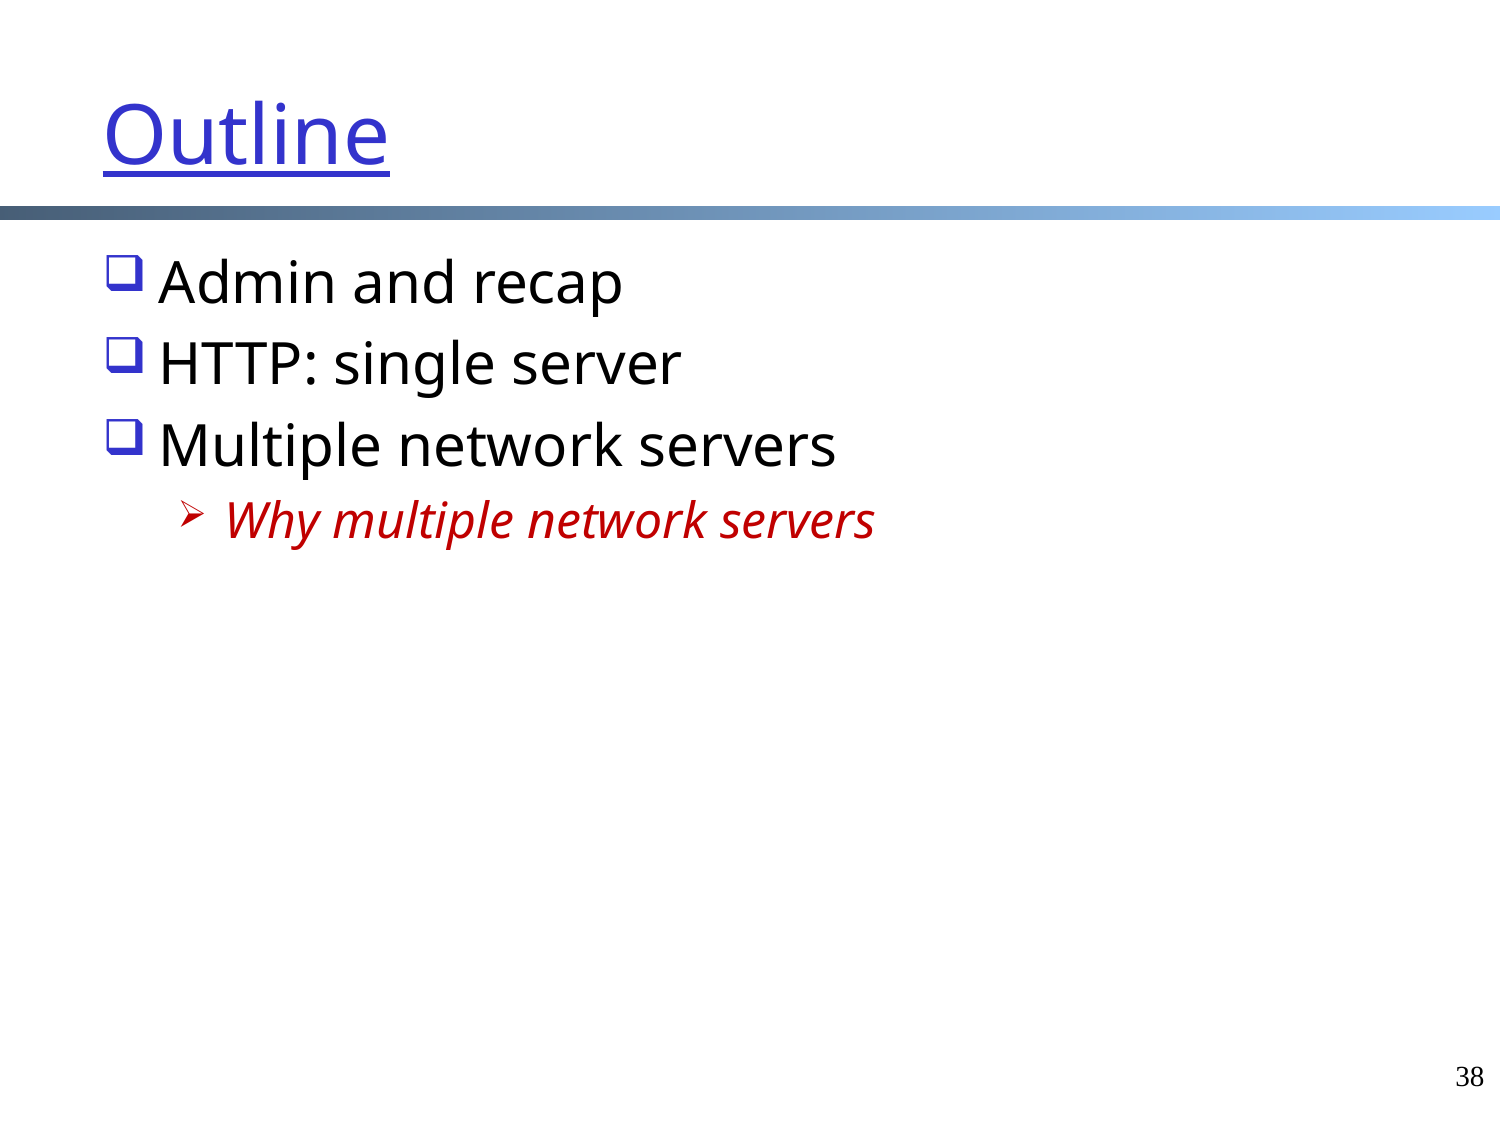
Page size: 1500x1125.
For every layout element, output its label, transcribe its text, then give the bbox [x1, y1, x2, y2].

slide_number 38 [1150, 1049, 1500, 1125]
list Admin and recap HTTP: single server Multiple network servers Why multiple network servers [87, 237, 1363, 1075]
title Outline [87, 37, 1363, 225]
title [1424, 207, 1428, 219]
